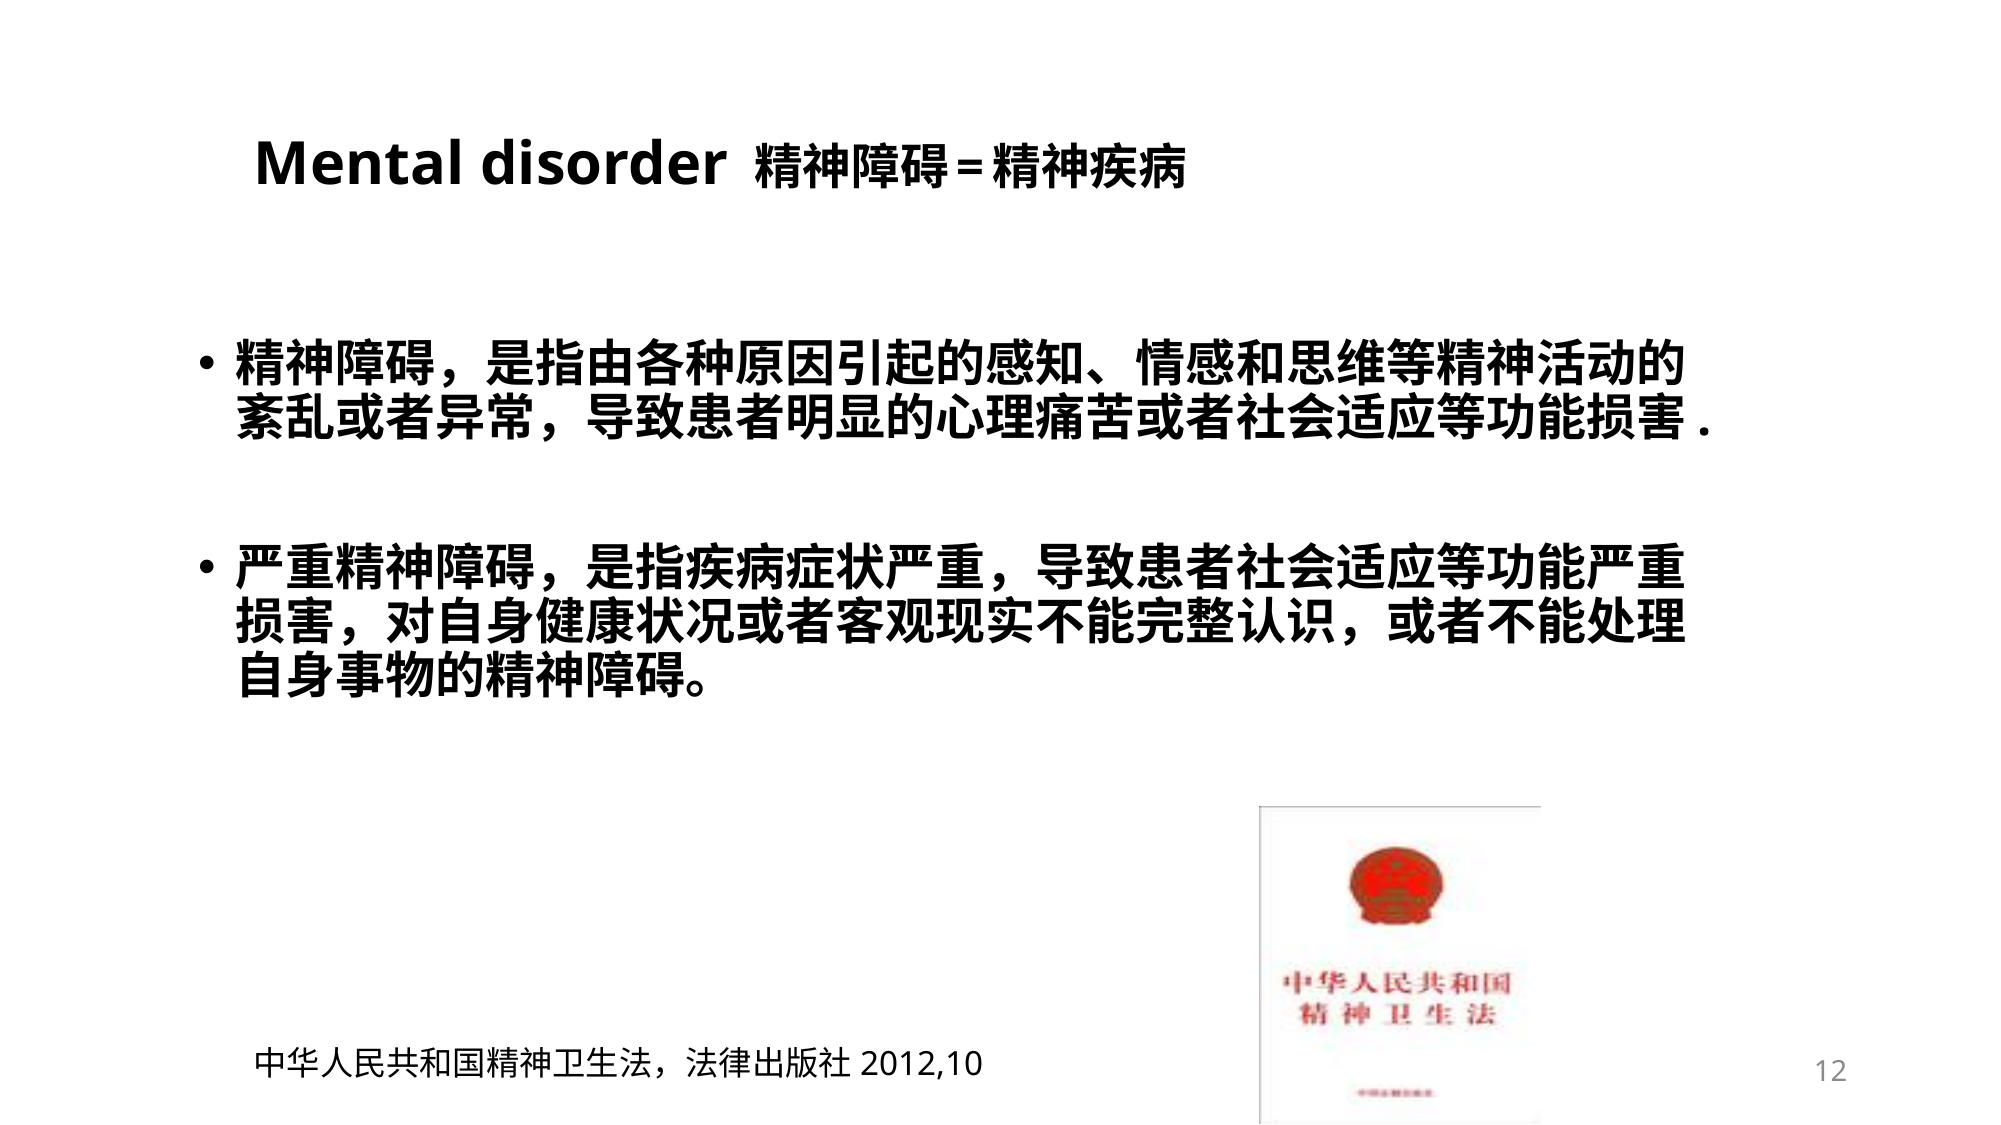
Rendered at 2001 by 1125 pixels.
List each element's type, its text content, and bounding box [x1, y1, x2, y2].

text_box 中华人民共和国精神卫生法，法律出版社2012,10 [238, 1034, 1237, 1090]
list 精神障碍，是指由各种原因引起的感知、情感和思维等精神活动的紊乱或者异常，导致患者明显的心理痛苦或者社会适应等功能损害. 严重精神障碍，是指疾病症状严重，导致患者社会适应等功能严重损害，对自身健康状况或者客观现实不能完整认识，或者不能处理自身事物的精神障碍。 [183, 331, 1750, 1006]
picture [1259, 806, 1541, 1124]
slide_number 12 [1541, 1042, 1863, 1103]
title Mental disorder 精神障碍=精神疾病 [238, 59, 1863, 278]
